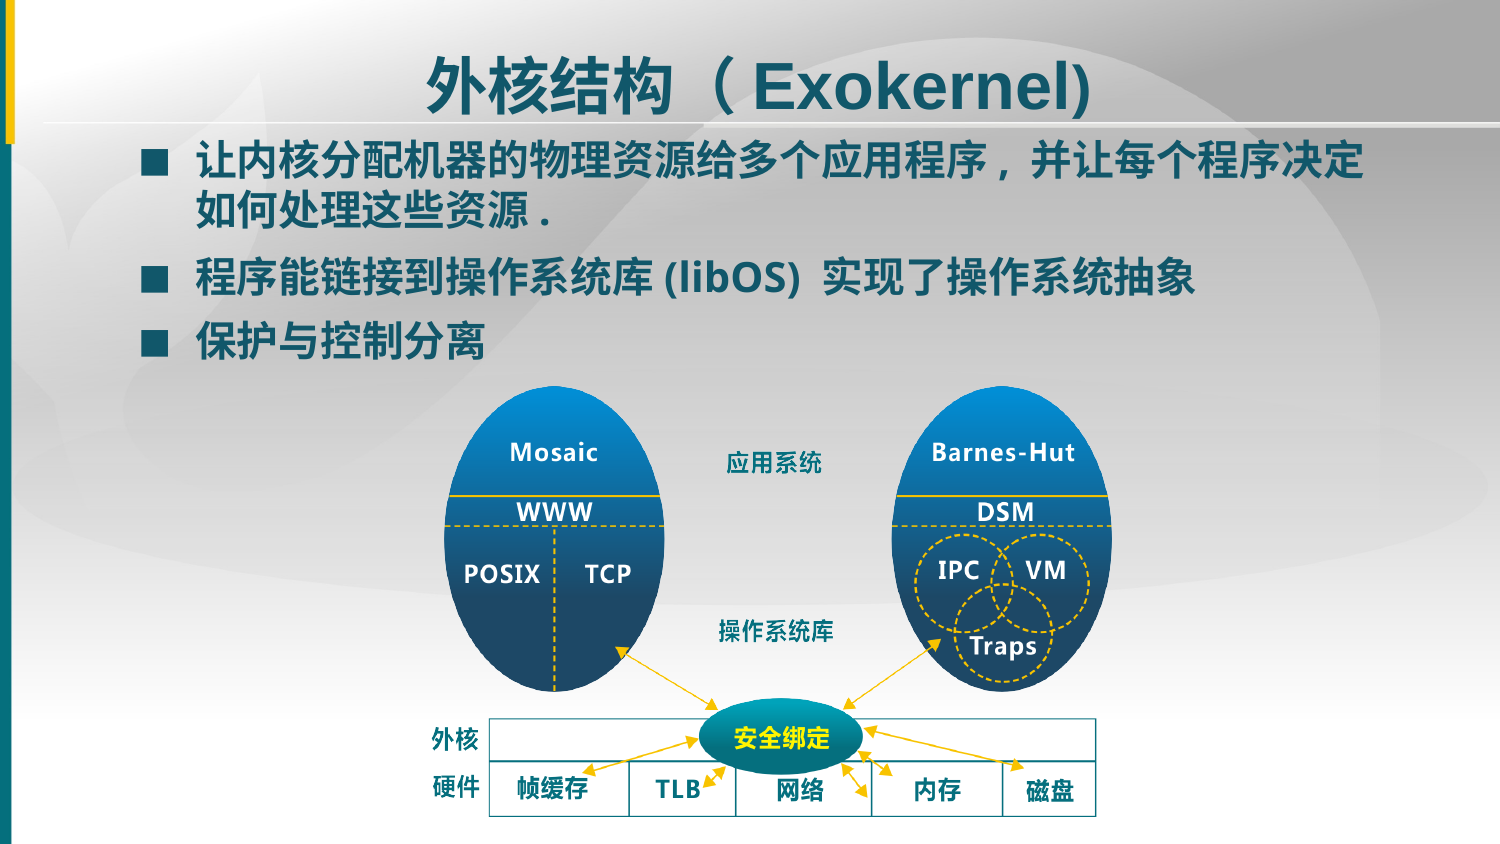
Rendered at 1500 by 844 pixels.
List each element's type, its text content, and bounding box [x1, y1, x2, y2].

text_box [123, 126, 1390, 373]
text_box 外核结构（Exokernel) [410, 35, 1395, 130]
picture [0, 0, 1500, 844]
